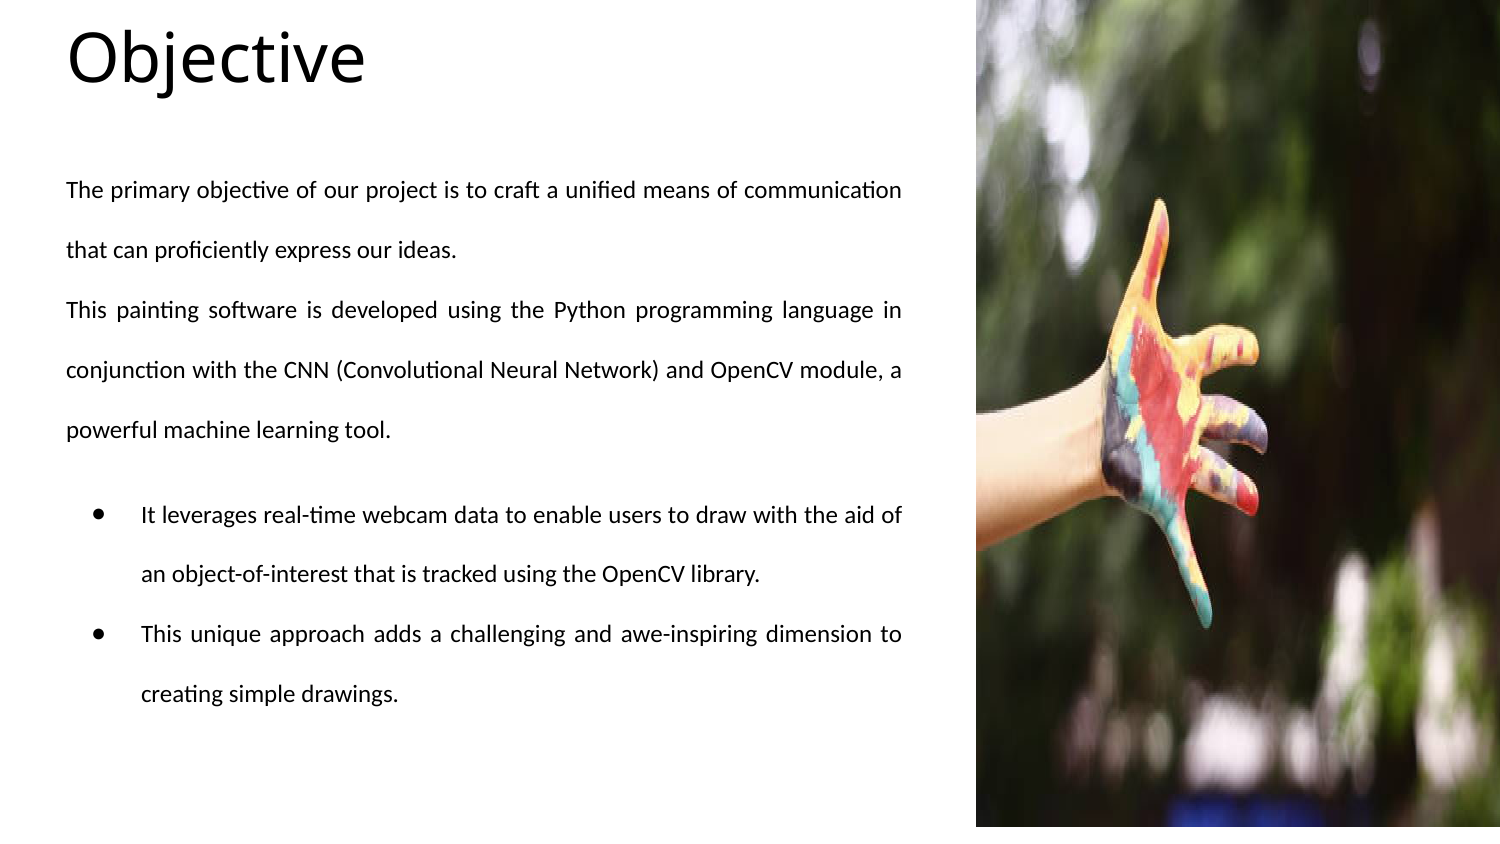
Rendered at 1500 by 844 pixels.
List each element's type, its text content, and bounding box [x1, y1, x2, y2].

title Objective [51, 0, 976, 116]
list The primary objective of our project is to craft a unified means of communication that can proficiently express our ideas. This painting software is developed using the Python programming language in conjunction with the CNN (Convolutional Neural Network) and OpenCV module, a powerful machine learning tool. It leverages real-time webcam data to enable users to draw with the aid of an object-of-interest that is tracked using the OpenCV library. This unique approach adds a challenging and awe-inspiring dimension to creating simple drawings. [51, 128, 920, 800]
picture [976, 0, 1500, 827]
